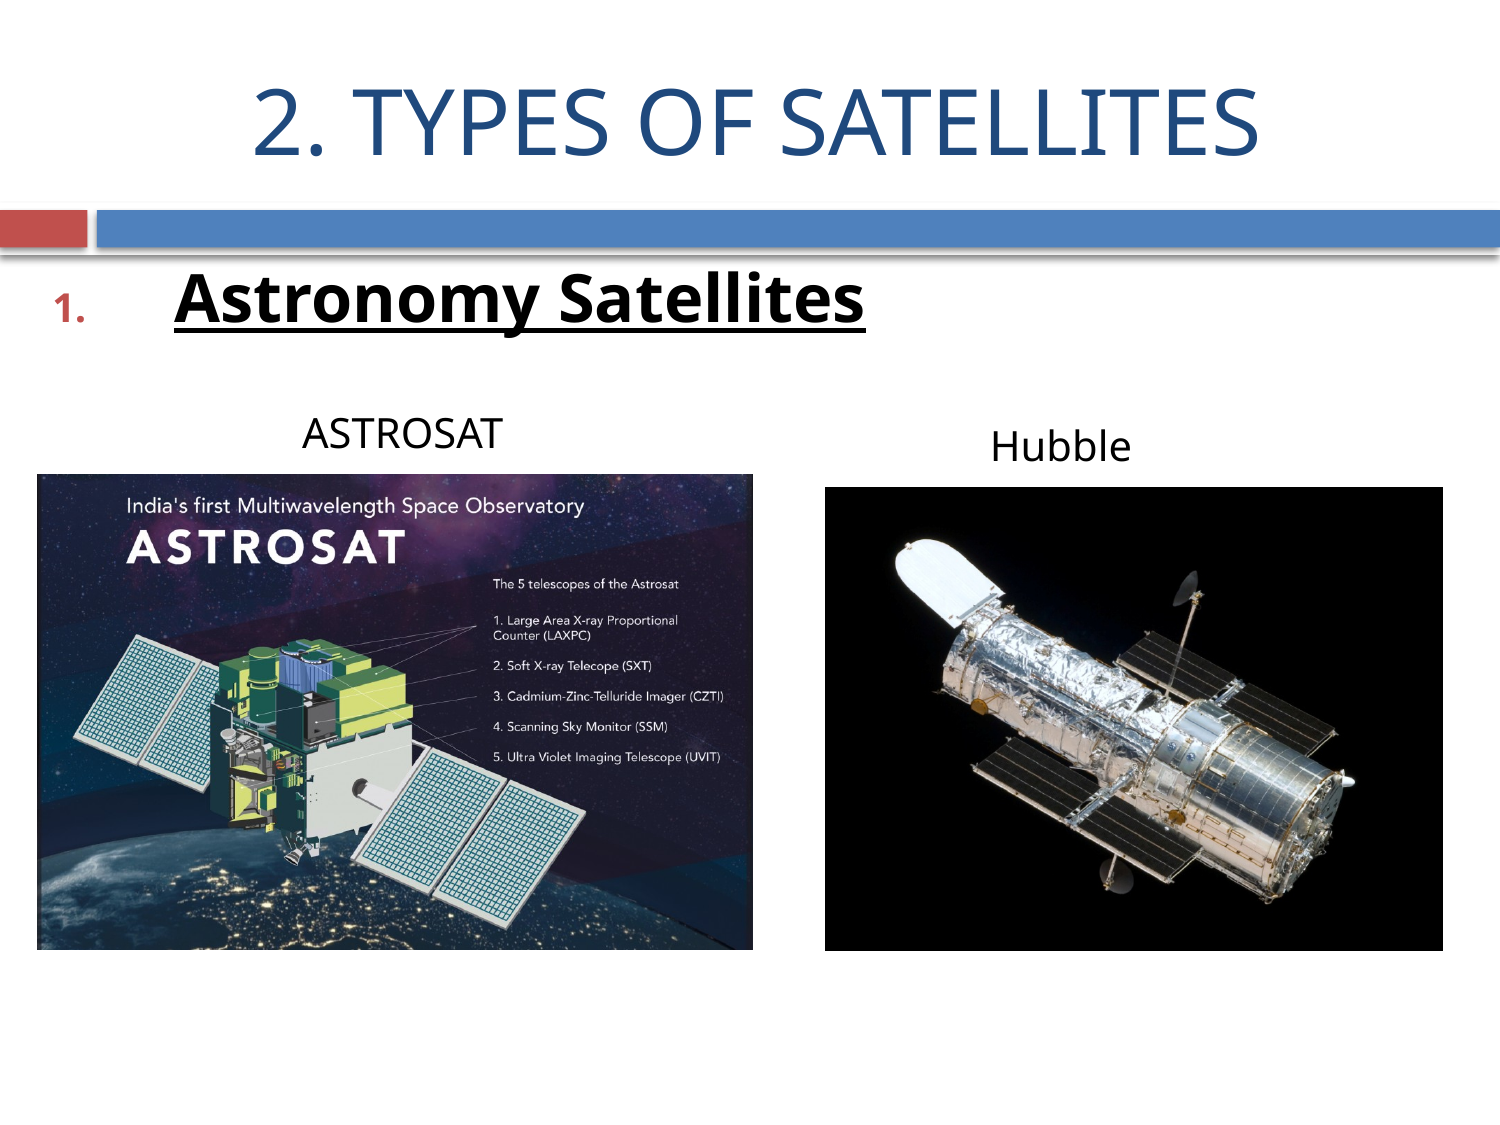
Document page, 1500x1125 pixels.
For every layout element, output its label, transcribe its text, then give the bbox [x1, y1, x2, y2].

picture [37, 474, 753, 951]
picture [824, 487, 1443, 952]
text_box ASTROSAT [287, 374, 525, 465]
title 2. TYPES OF SATELLITES [100, 37, 1438, 200]
text_box Hubble Telescope [975, 387, 1313, 486]
list Astronomy Satellites [37, 248, 1000, 338]
